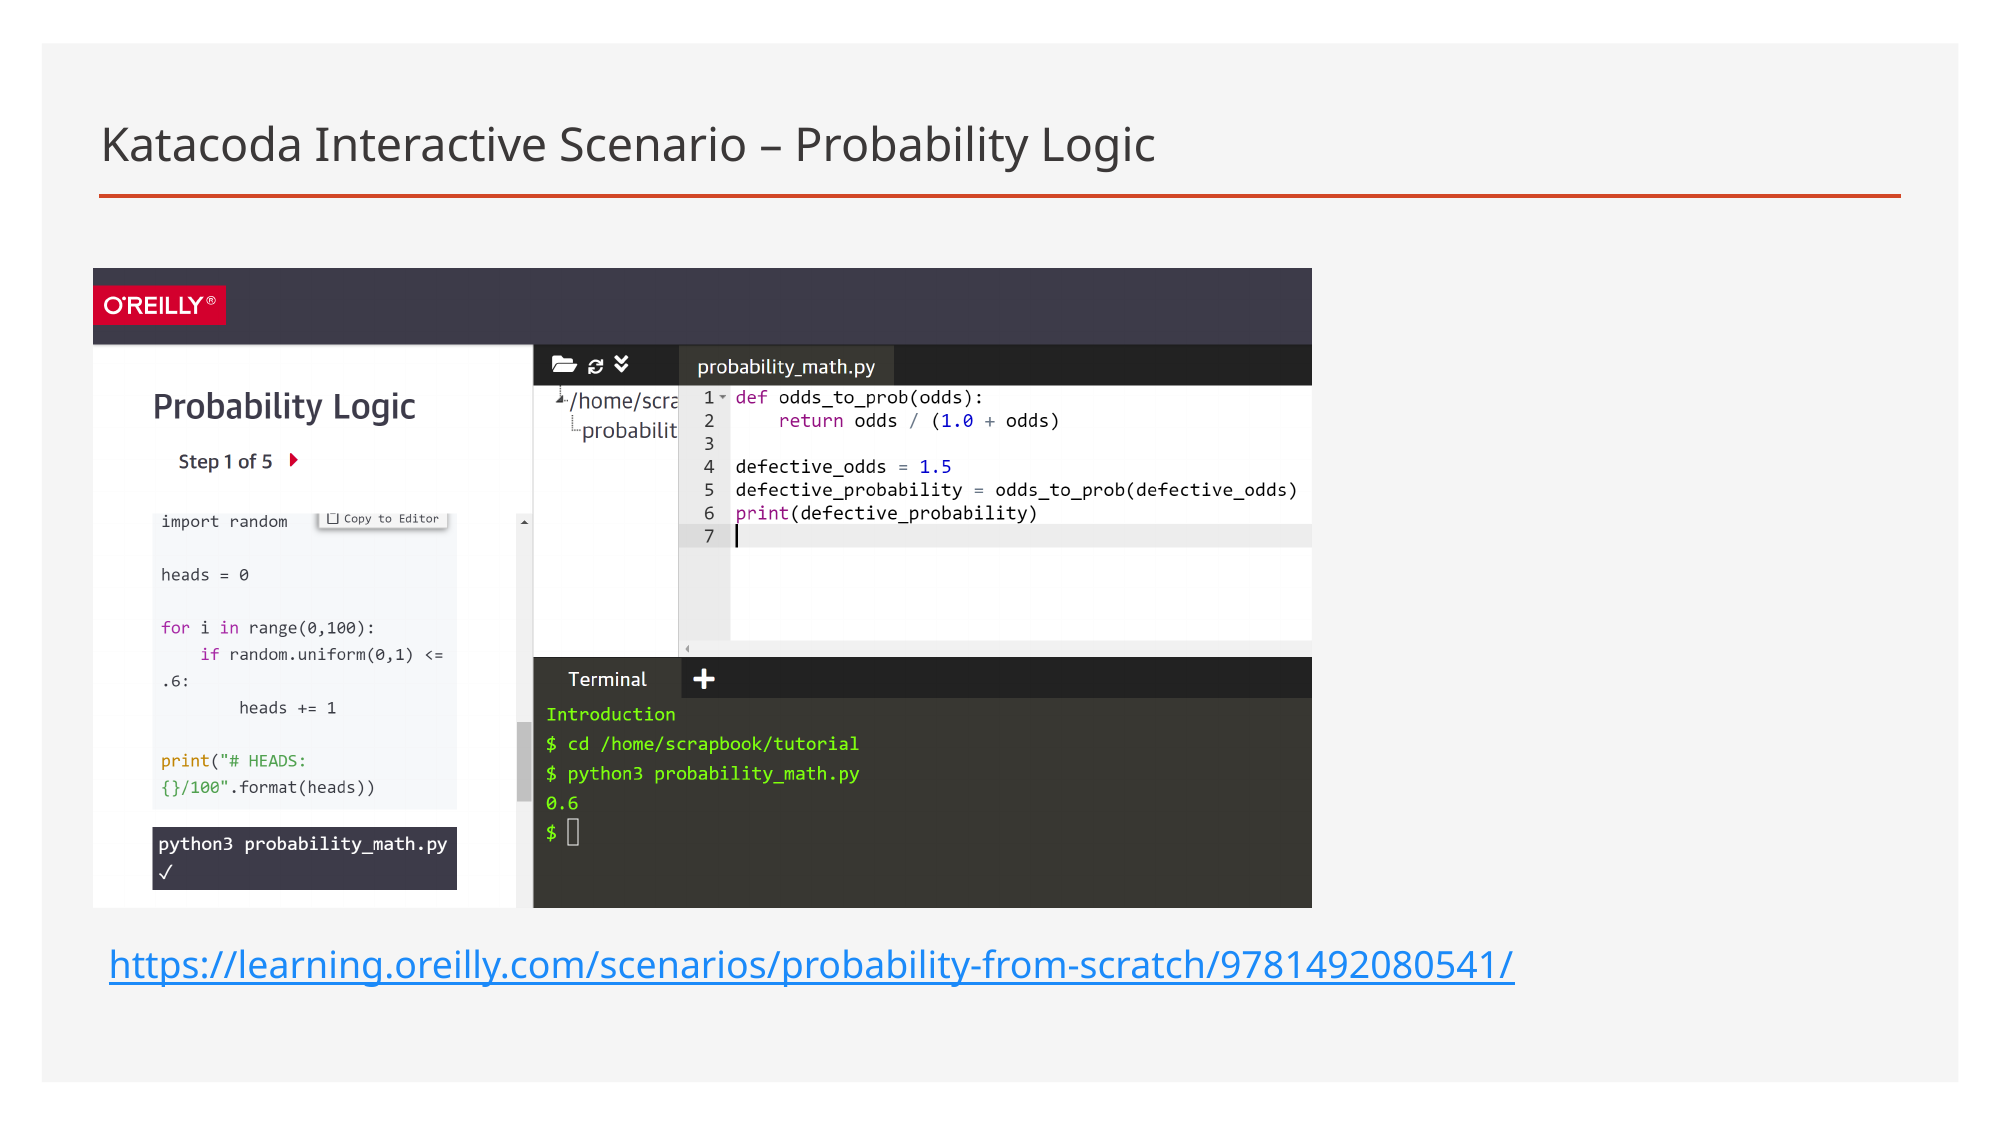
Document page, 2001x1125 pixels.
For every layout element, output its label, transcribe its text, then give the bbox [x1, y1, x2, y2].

title Katacoda Interactive Scenario – Probability Logic [85, 73, 1290, 179]
picture [93, 268, 1312, 908]
list https://learning.oreilly.com/scenarios/probability-from-scratch/9781492080541/ [93, 947, 1652, 1125]
